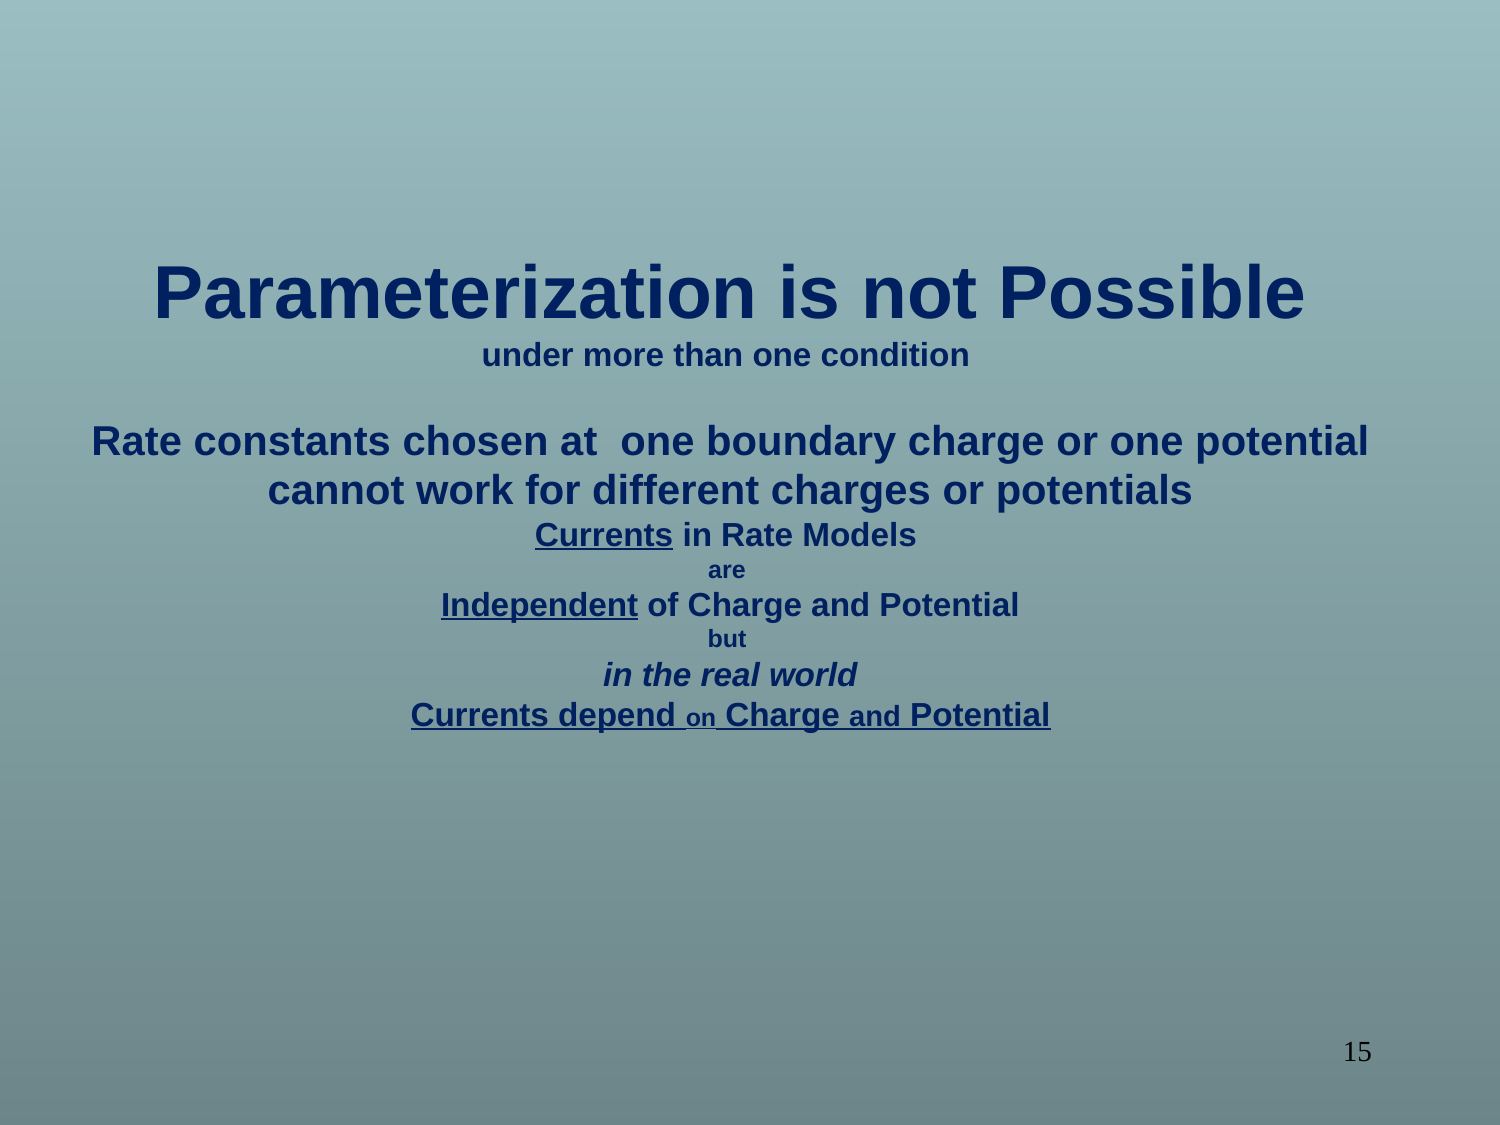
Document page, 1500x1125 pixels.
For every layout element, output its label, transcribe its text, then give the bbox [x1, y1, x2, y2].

slide_number 15 [1074, 1024, 1388, 1101]
text_box Parameterization is not Possible under more than one condition Rate constants chosen at one boundary charge or one potential cannot work for different charges or potentials Currents in Rate Models are Independent of Charge and Potential but in the real world Currents depend on Charge and Potential [54, 235, 1407, 781]
